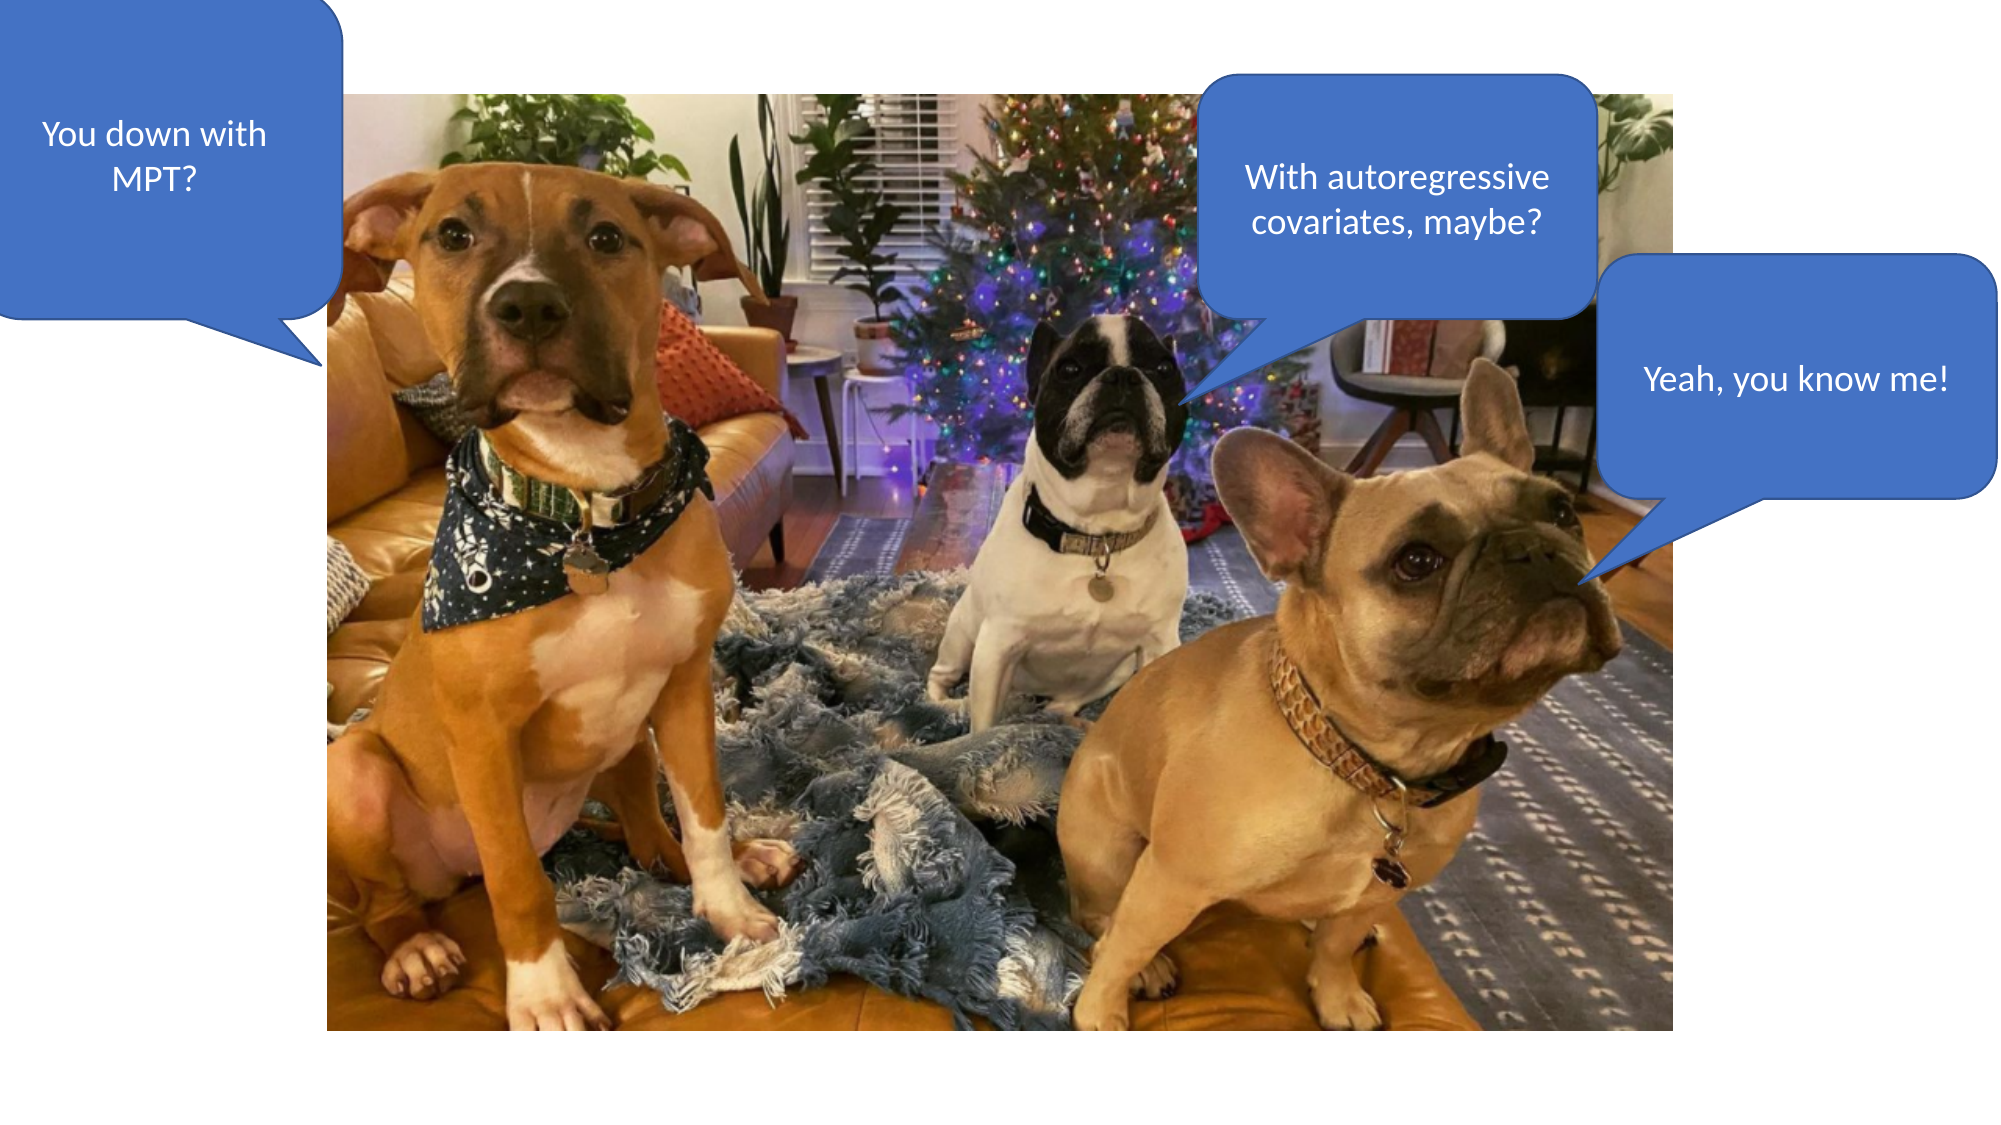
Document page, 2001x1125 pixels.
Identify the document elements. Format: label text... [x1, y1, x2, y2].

text_box Yeah, you know me! [1673, 253, 1998, 542]
text_box With autoregressive covariates, maybe? [1202, 73, 1593, 94]
picture [327, 94, 1673, 1031]
text_box You down with MPT? [0, 0, 344, 367]
